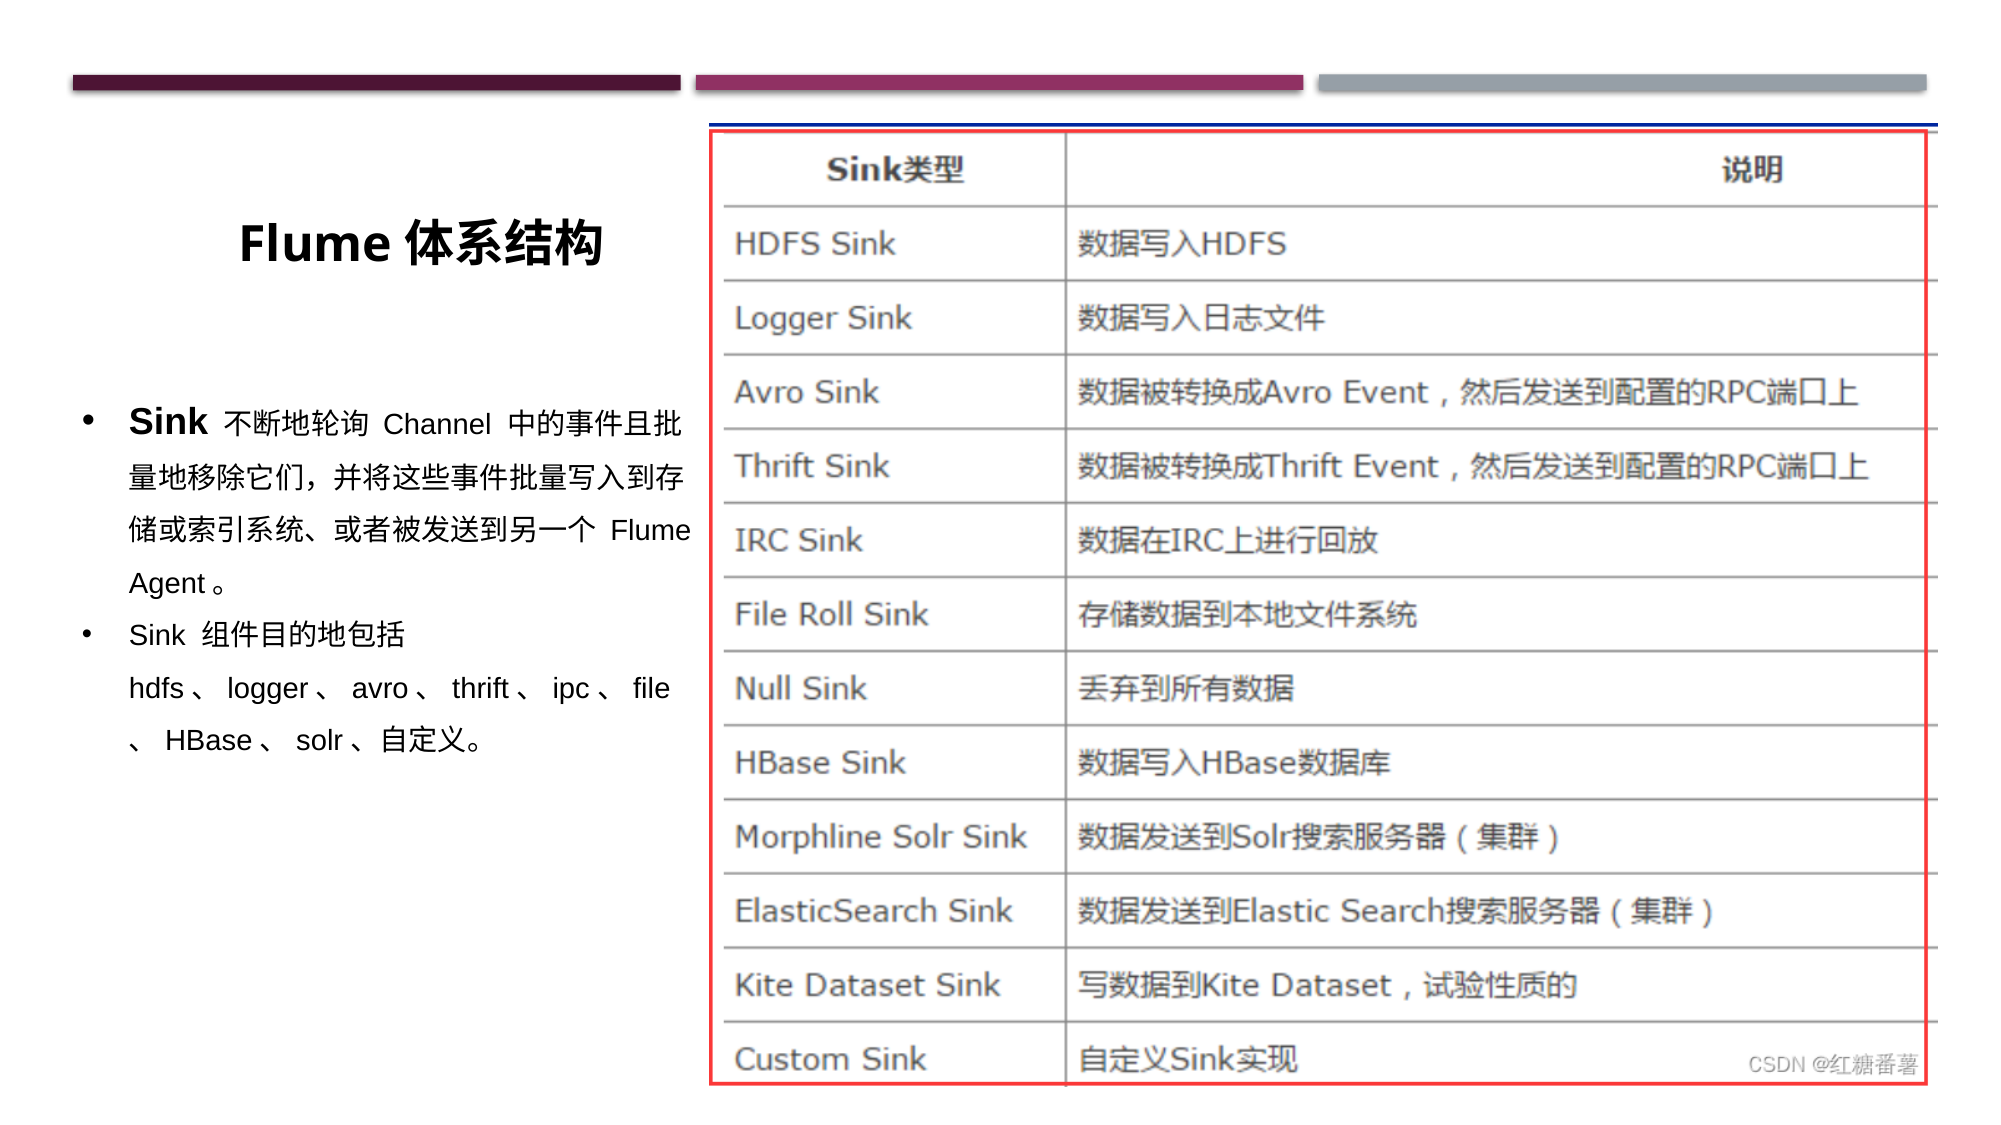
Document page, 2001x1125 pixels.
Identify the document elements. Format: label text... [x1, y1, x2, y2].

text_box Flume体系结构 [223, 203, 628, 279]
text_box Sink 不断地轮询 Channel 中的事件且批量地移除它们，并将这些事件批量写入到存储或索引系统、或者被发送到另一个 Flume Agent。 Sink 组件目的地包括 hdfs、logger、avro、thrift、ipc、file、HBase、solr、自定义。 [67, 366, 703, 764]
picture [708, 123, 1939, 1088]
